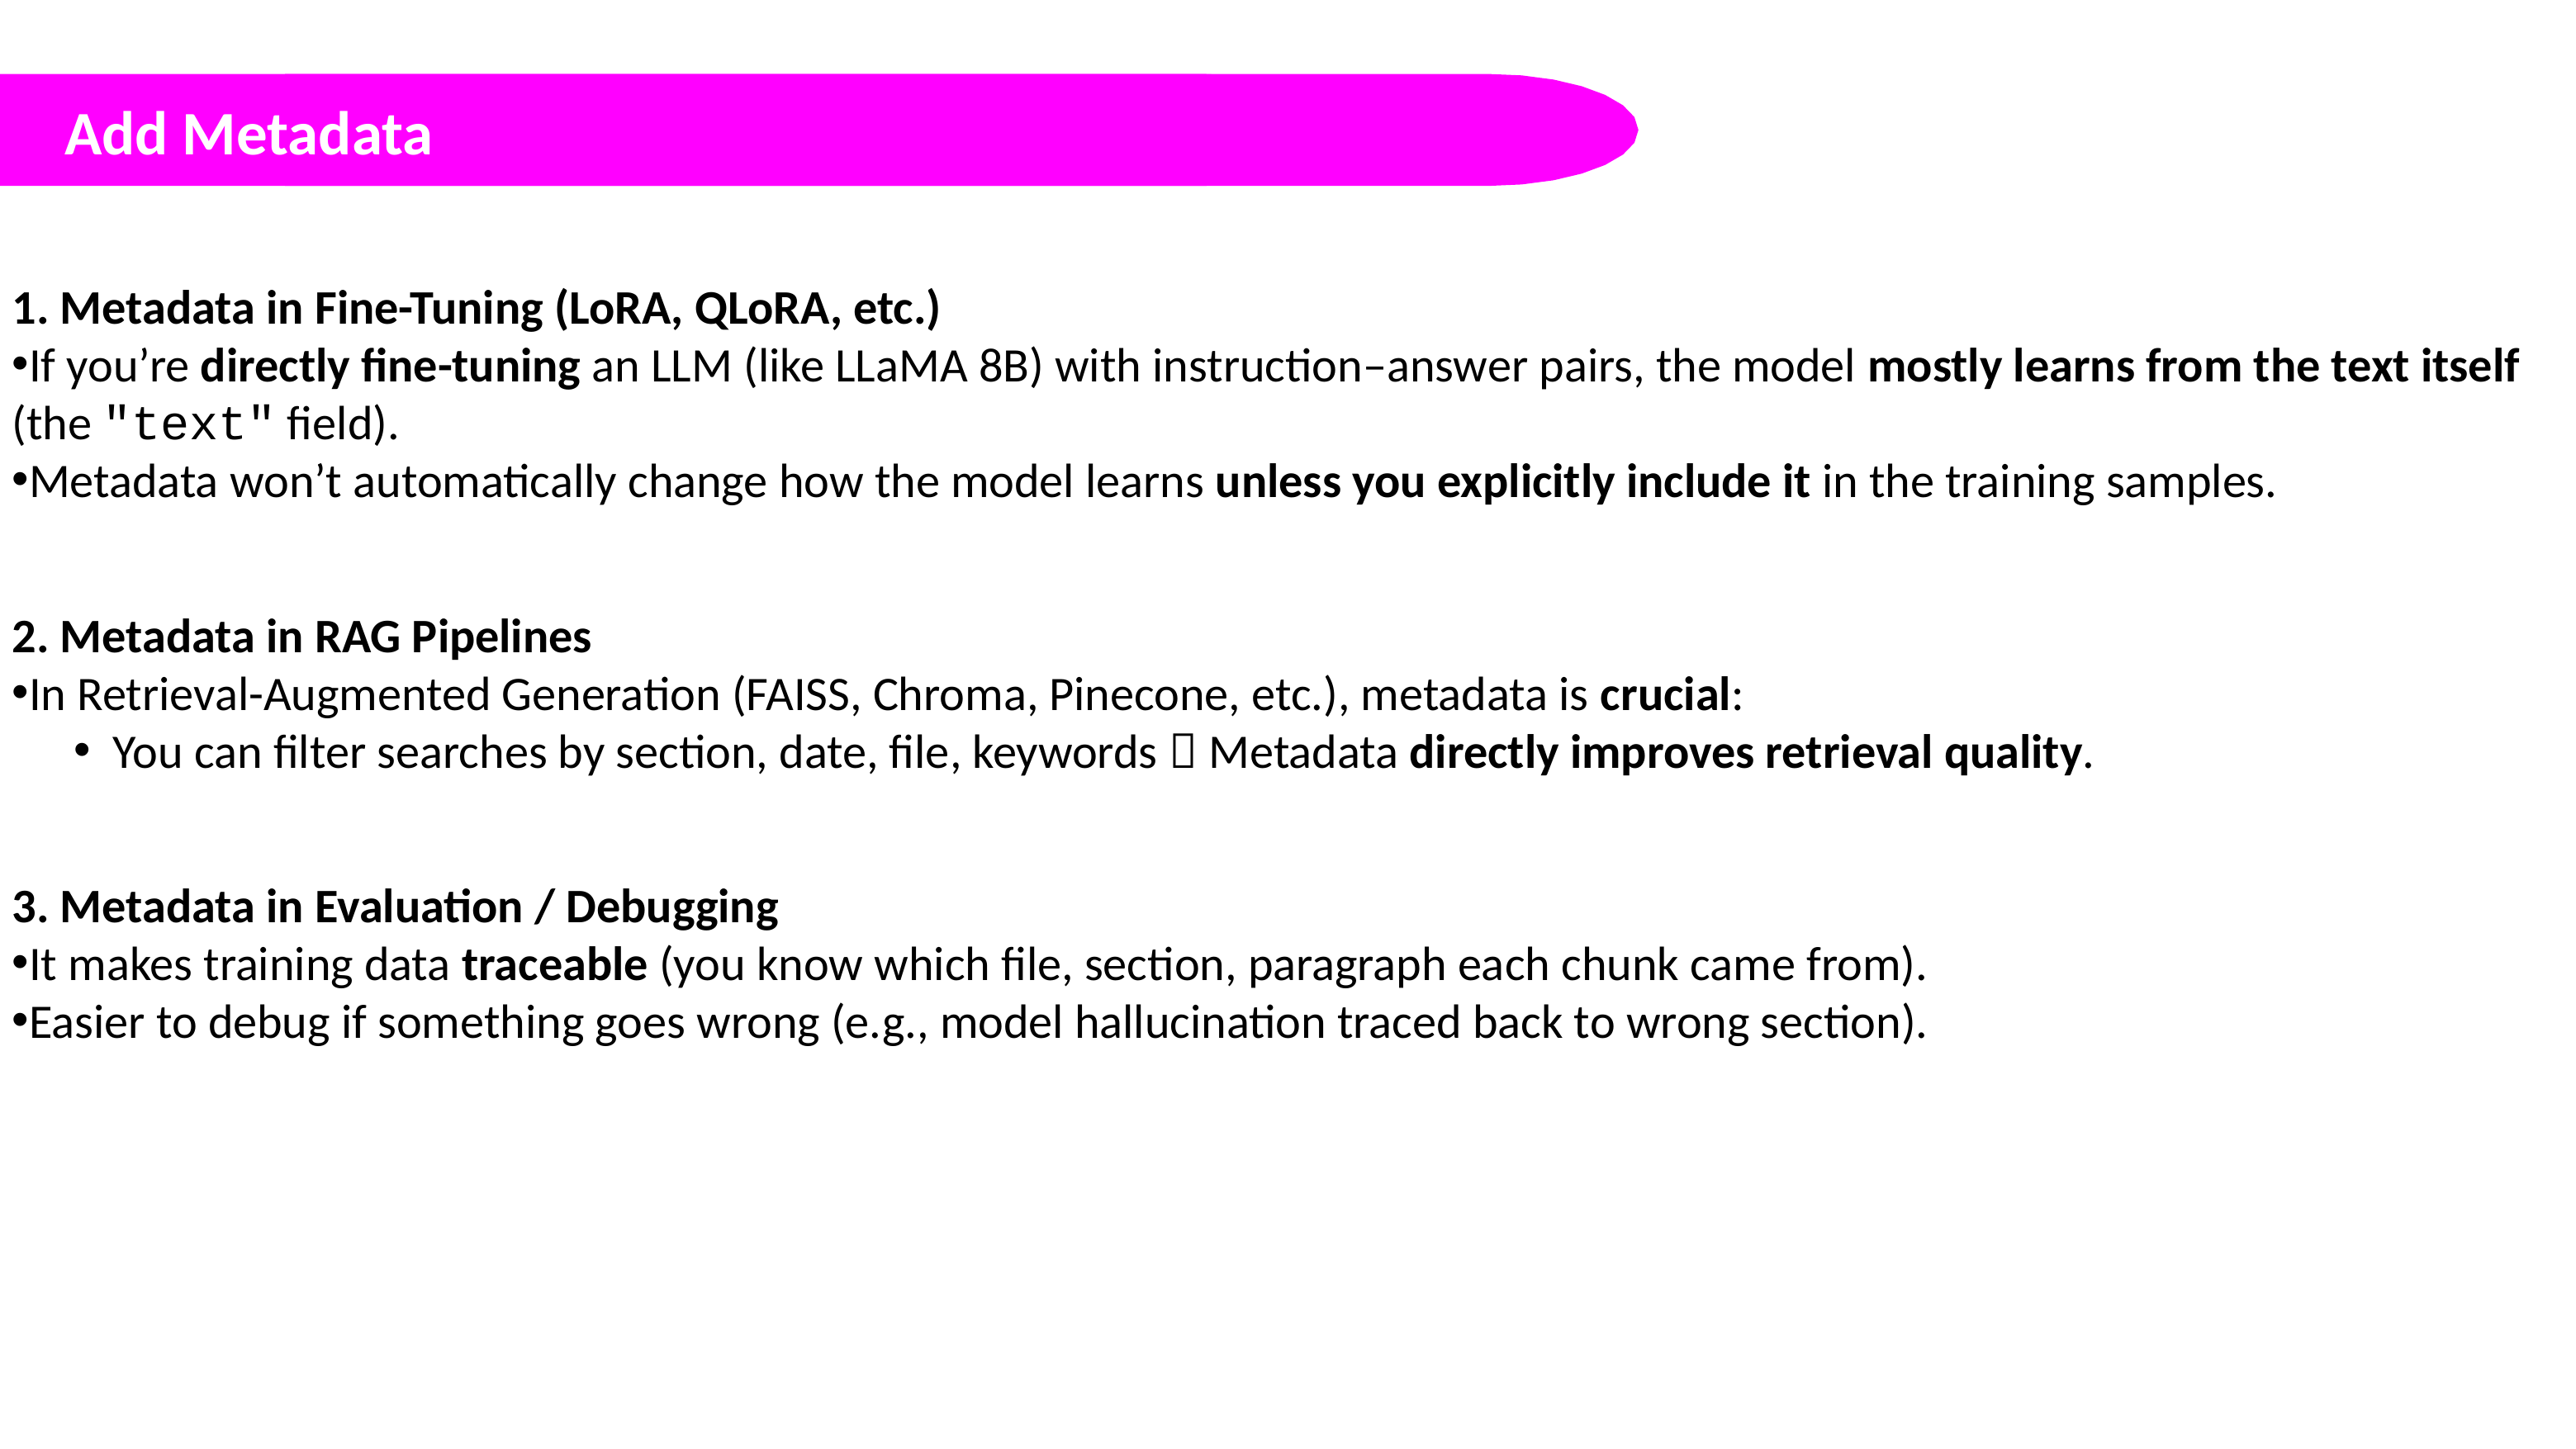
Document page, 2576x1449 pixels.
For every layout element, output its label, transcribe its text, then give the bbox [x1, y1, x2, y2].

text_box 1. Metadata in Fine-Tuning (LoRA, QLoRA, etc.) If you’re directly fine-tuning an LLM (like LLaMA 8B) with instruction–answer pairs, the model mostly learns from the text itself (the "text" field). Metadata won’t automatically change how the model learns unless you explicitly include it in the training samples. [0, 270, 2576, 514]
text_box 3. Metadata in Evaluation / Debugging It makes training data traceable (you know which file, section, paragraph each chunk came from). Easier to debug if something goes wrong (e.g., model hallucination traced back to wrong section). [0, 868, 2576, 1054]
text_box 2. Metadata in RAG Pipelines In Retrieval-Augmented Generation (FAISS, Chroma, Pinecone, etc.), metadata is crucial: You can filter searches by section, date, file, keywords  Metadata directly improves retrieval quality. [0, 598, 2576, 784]
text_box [0, 73, 1639, 187]
